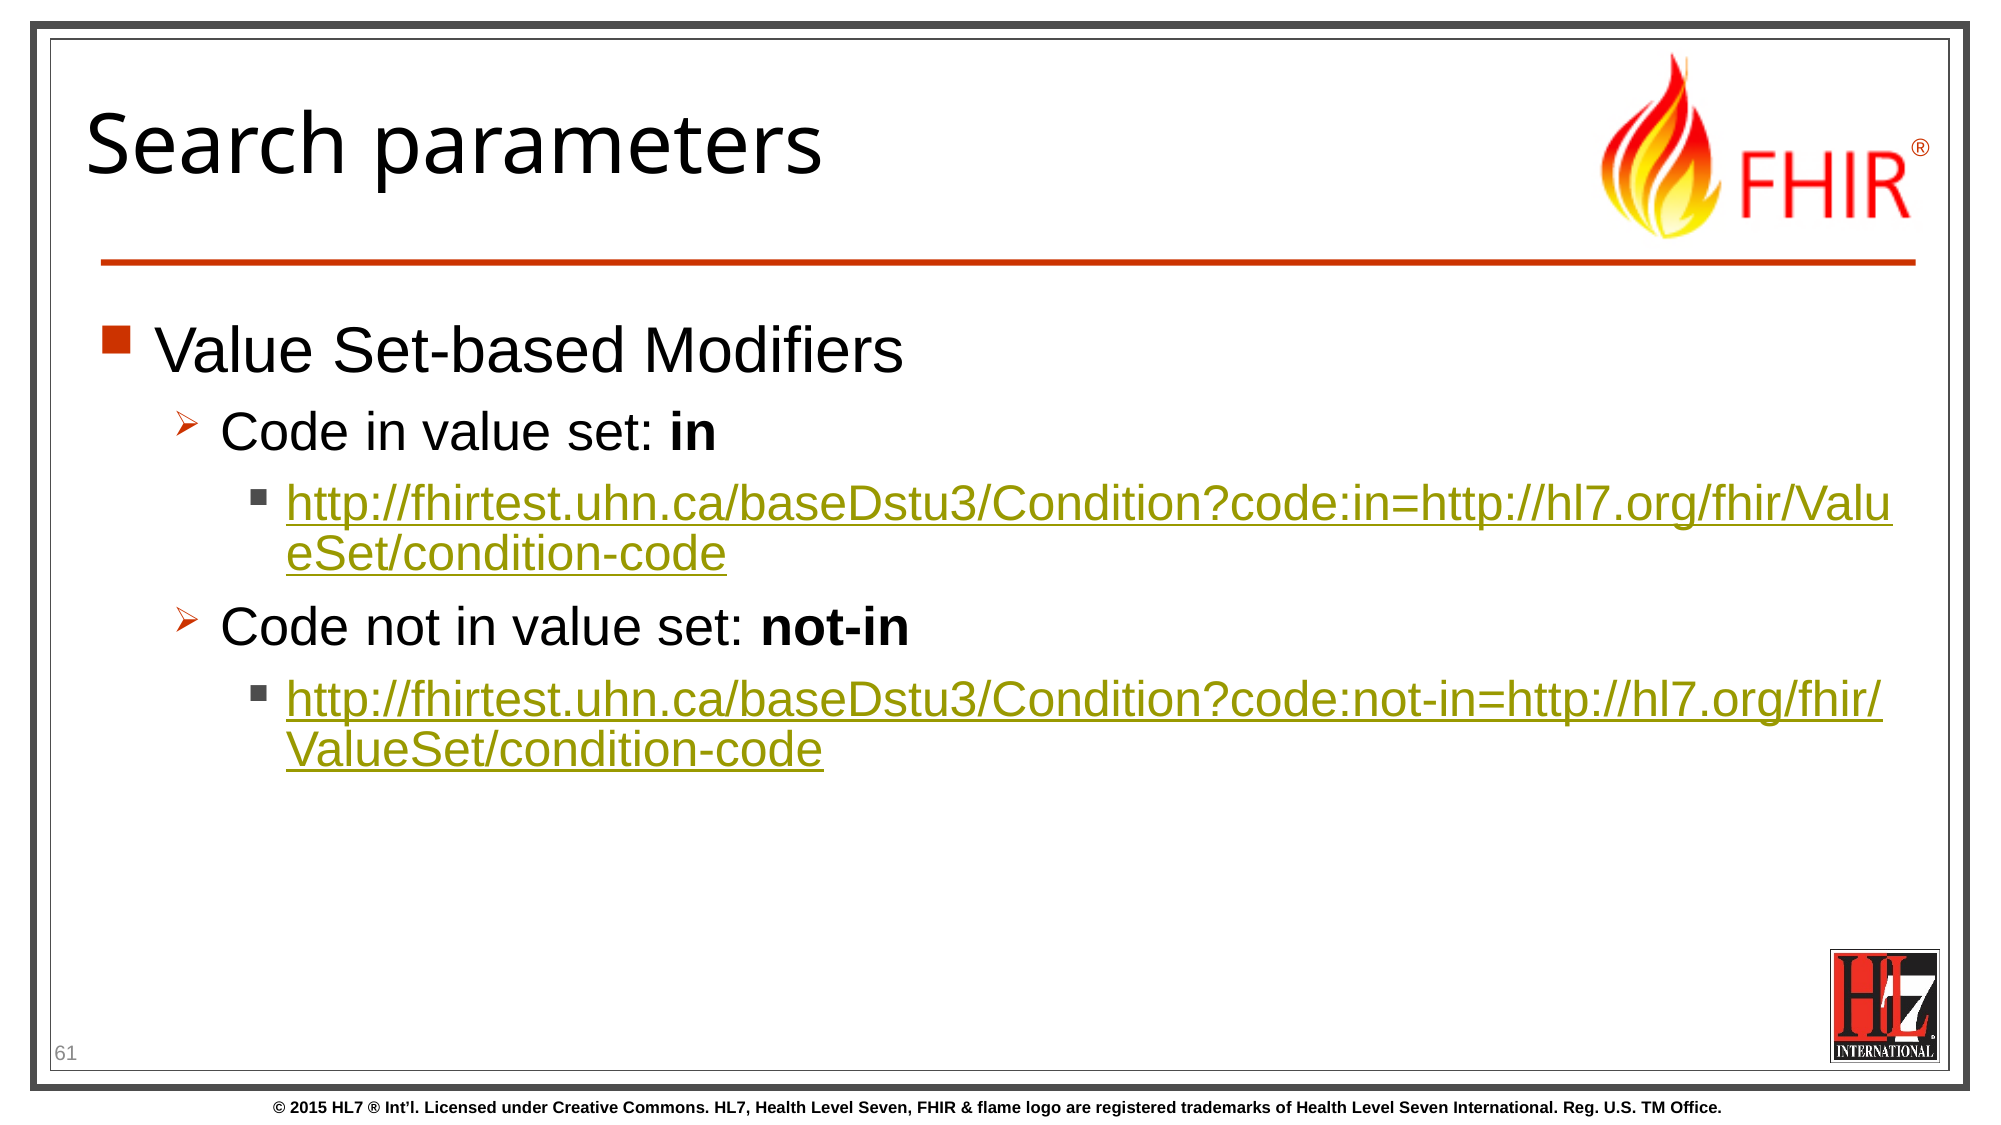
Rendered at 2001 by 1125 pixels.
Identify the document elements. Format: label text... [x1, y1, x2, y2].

picture [1588, 42, 1923, 249]
list Value Set-based Modifiers Code in value set: in http://fhirtest.uhn.ca/baseDstu3/Condition?code:in=http://hl7.org/fhir/ValueSet/condition-code Code not in value set: not-in http://fhirtest.uhn.ca/baseDstu3/Condition?code:not-in=http://hl7.org/fhir/ValueSet/condition-code [83, 299, 1917, 1059]
slide_number 61 [39, 1034, 197, 1071]
picture [1830, 949, 1940, 1063]
title Search parameters [70, 54, 1595, 244]
